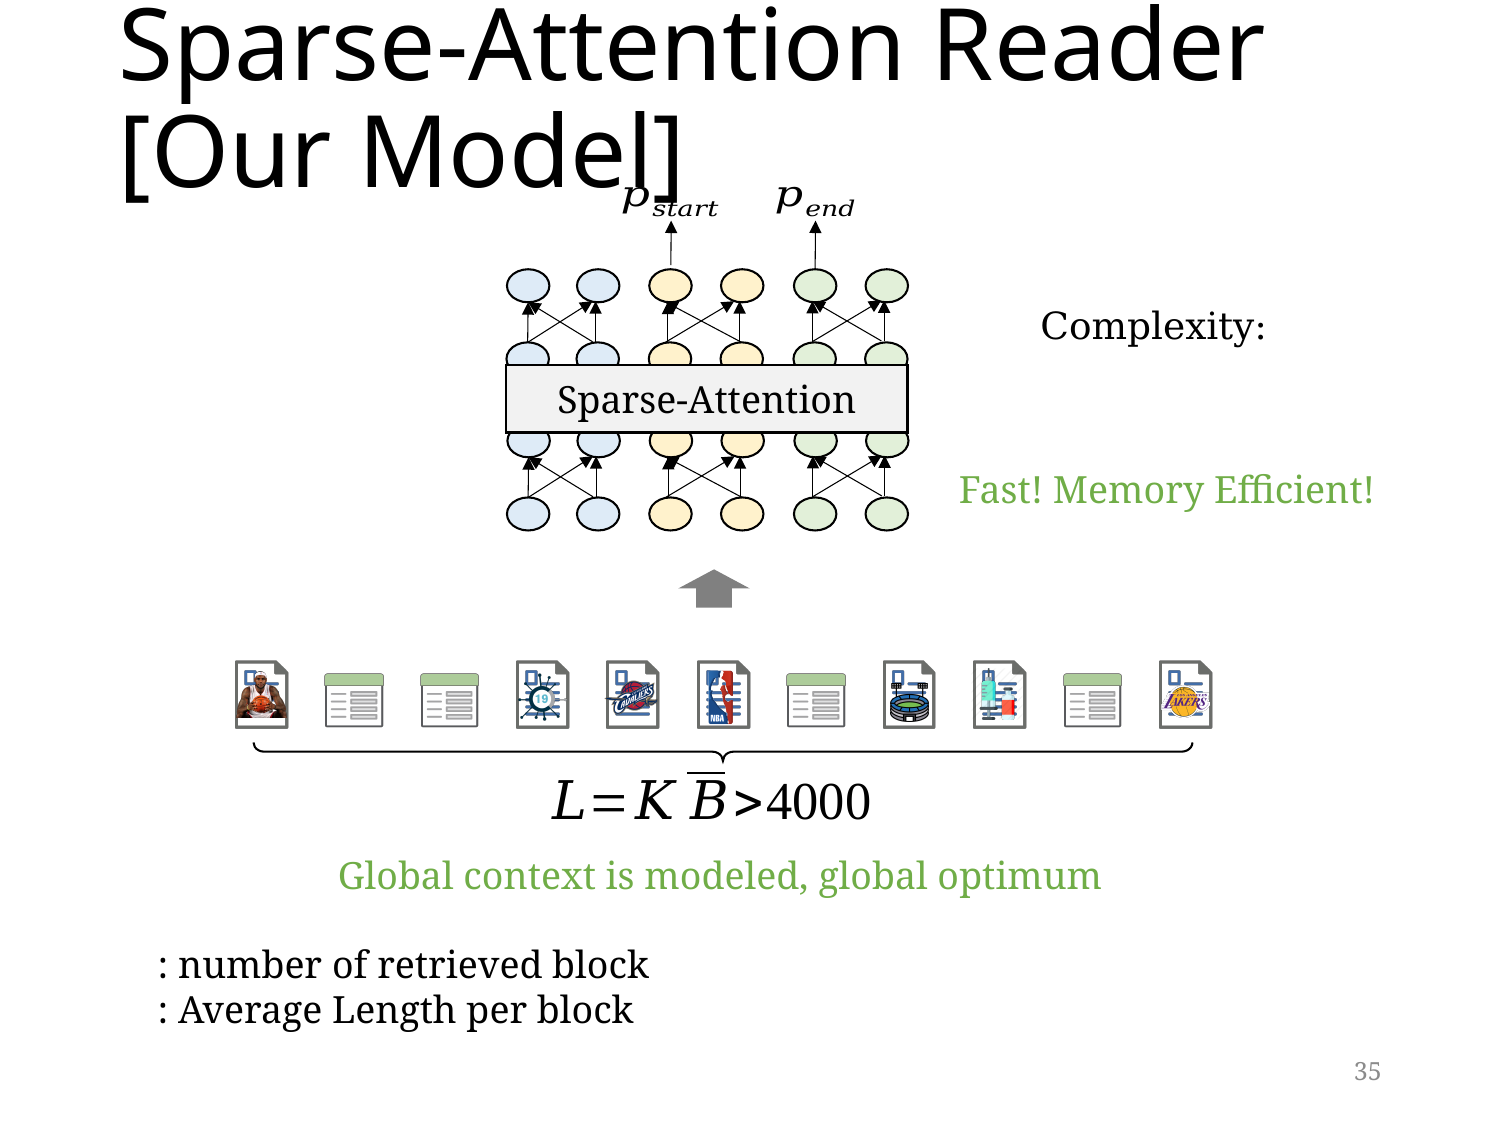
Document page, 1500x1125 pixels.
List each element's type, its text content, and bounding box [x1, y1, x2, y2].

text_box [677, 568, 751, 609]
title Sparse-Attention Reader [Our Model] [103, 59, 1397, 144]
text_box Global context is modeled, global optimum [323, 844, 1118, 905]
picture [604, 680, 658, 715]
picture [236, 671, 287, 718]
picture [890, 683, 929, 722]
text_box Fast! Memory Efficient! [944, 458, 1391, 519]
picture [513, 670, 569, 724]
picture [706, 670, 738, 725]
picture [971, 668, 1023, 720]
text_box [233, 658, 1214, 830]
picture [1161, 685, 1210, 718]
slide_number 34 [1275, 1042, 1397, 1103]
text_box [506, 175, 909, 531]
